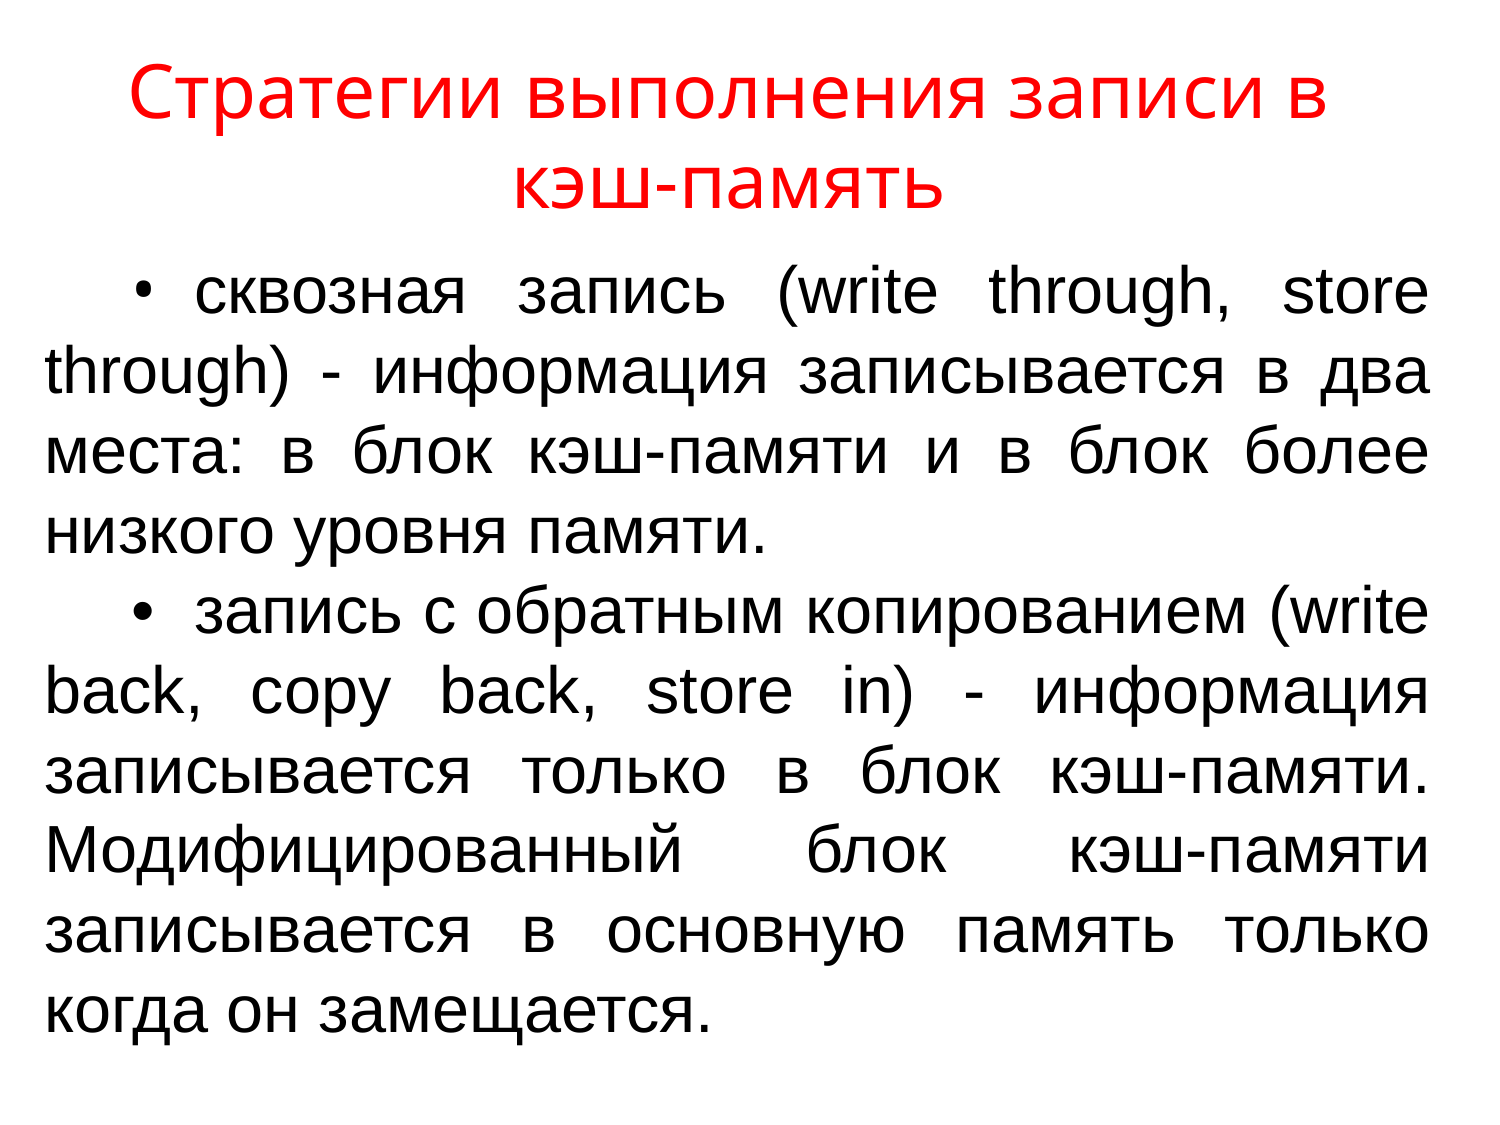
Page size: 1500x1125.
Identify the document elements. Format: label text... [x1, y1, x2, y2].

text_box [713, 479, 787, 645]
text_box Стратегии выполнения записи в кэш-память [37, 36, 1420, 232]
text_box • сквозная запись (write through, store through) - информация записывается в два места: в блок кэш-памяти и в блок более низкого уровня памяти. • запись с обратным копированием (write back, copy back, store in) - информация записывается только в блок кэш-памяти. Модифицированный блок кэш-памяти записывается в основную память только когда он замещается. [29, 239, 1447, 1054]
